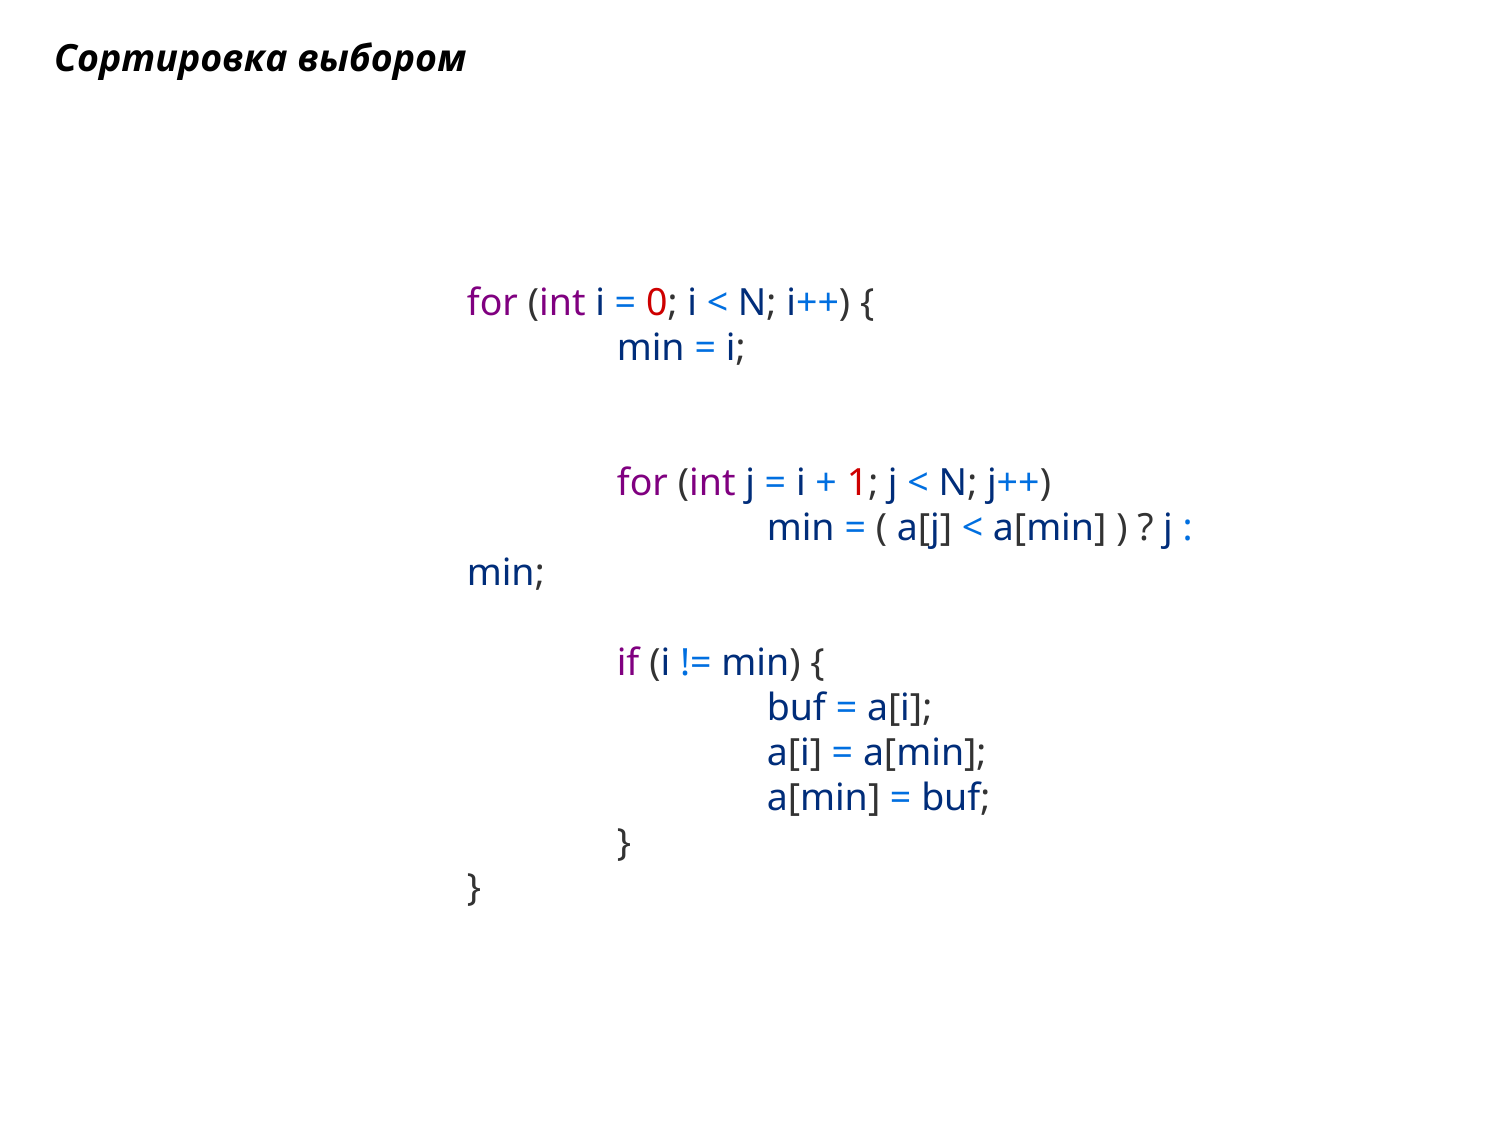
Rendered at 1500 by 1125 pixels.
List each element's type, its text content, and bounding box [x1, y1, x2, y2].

text_box for (int i = 0; i < N; i++) { min = i; for (int j = i + 1; j < N; j++) min = ( a[j] < a[min] ) ? j : min; if (i != min) { buf = a[i]; a[i] = a[min]; a[min] = buf; } } [452, 270, 1211, 916]
text_box Сортировка выбором [39, 26, 482, 132]
